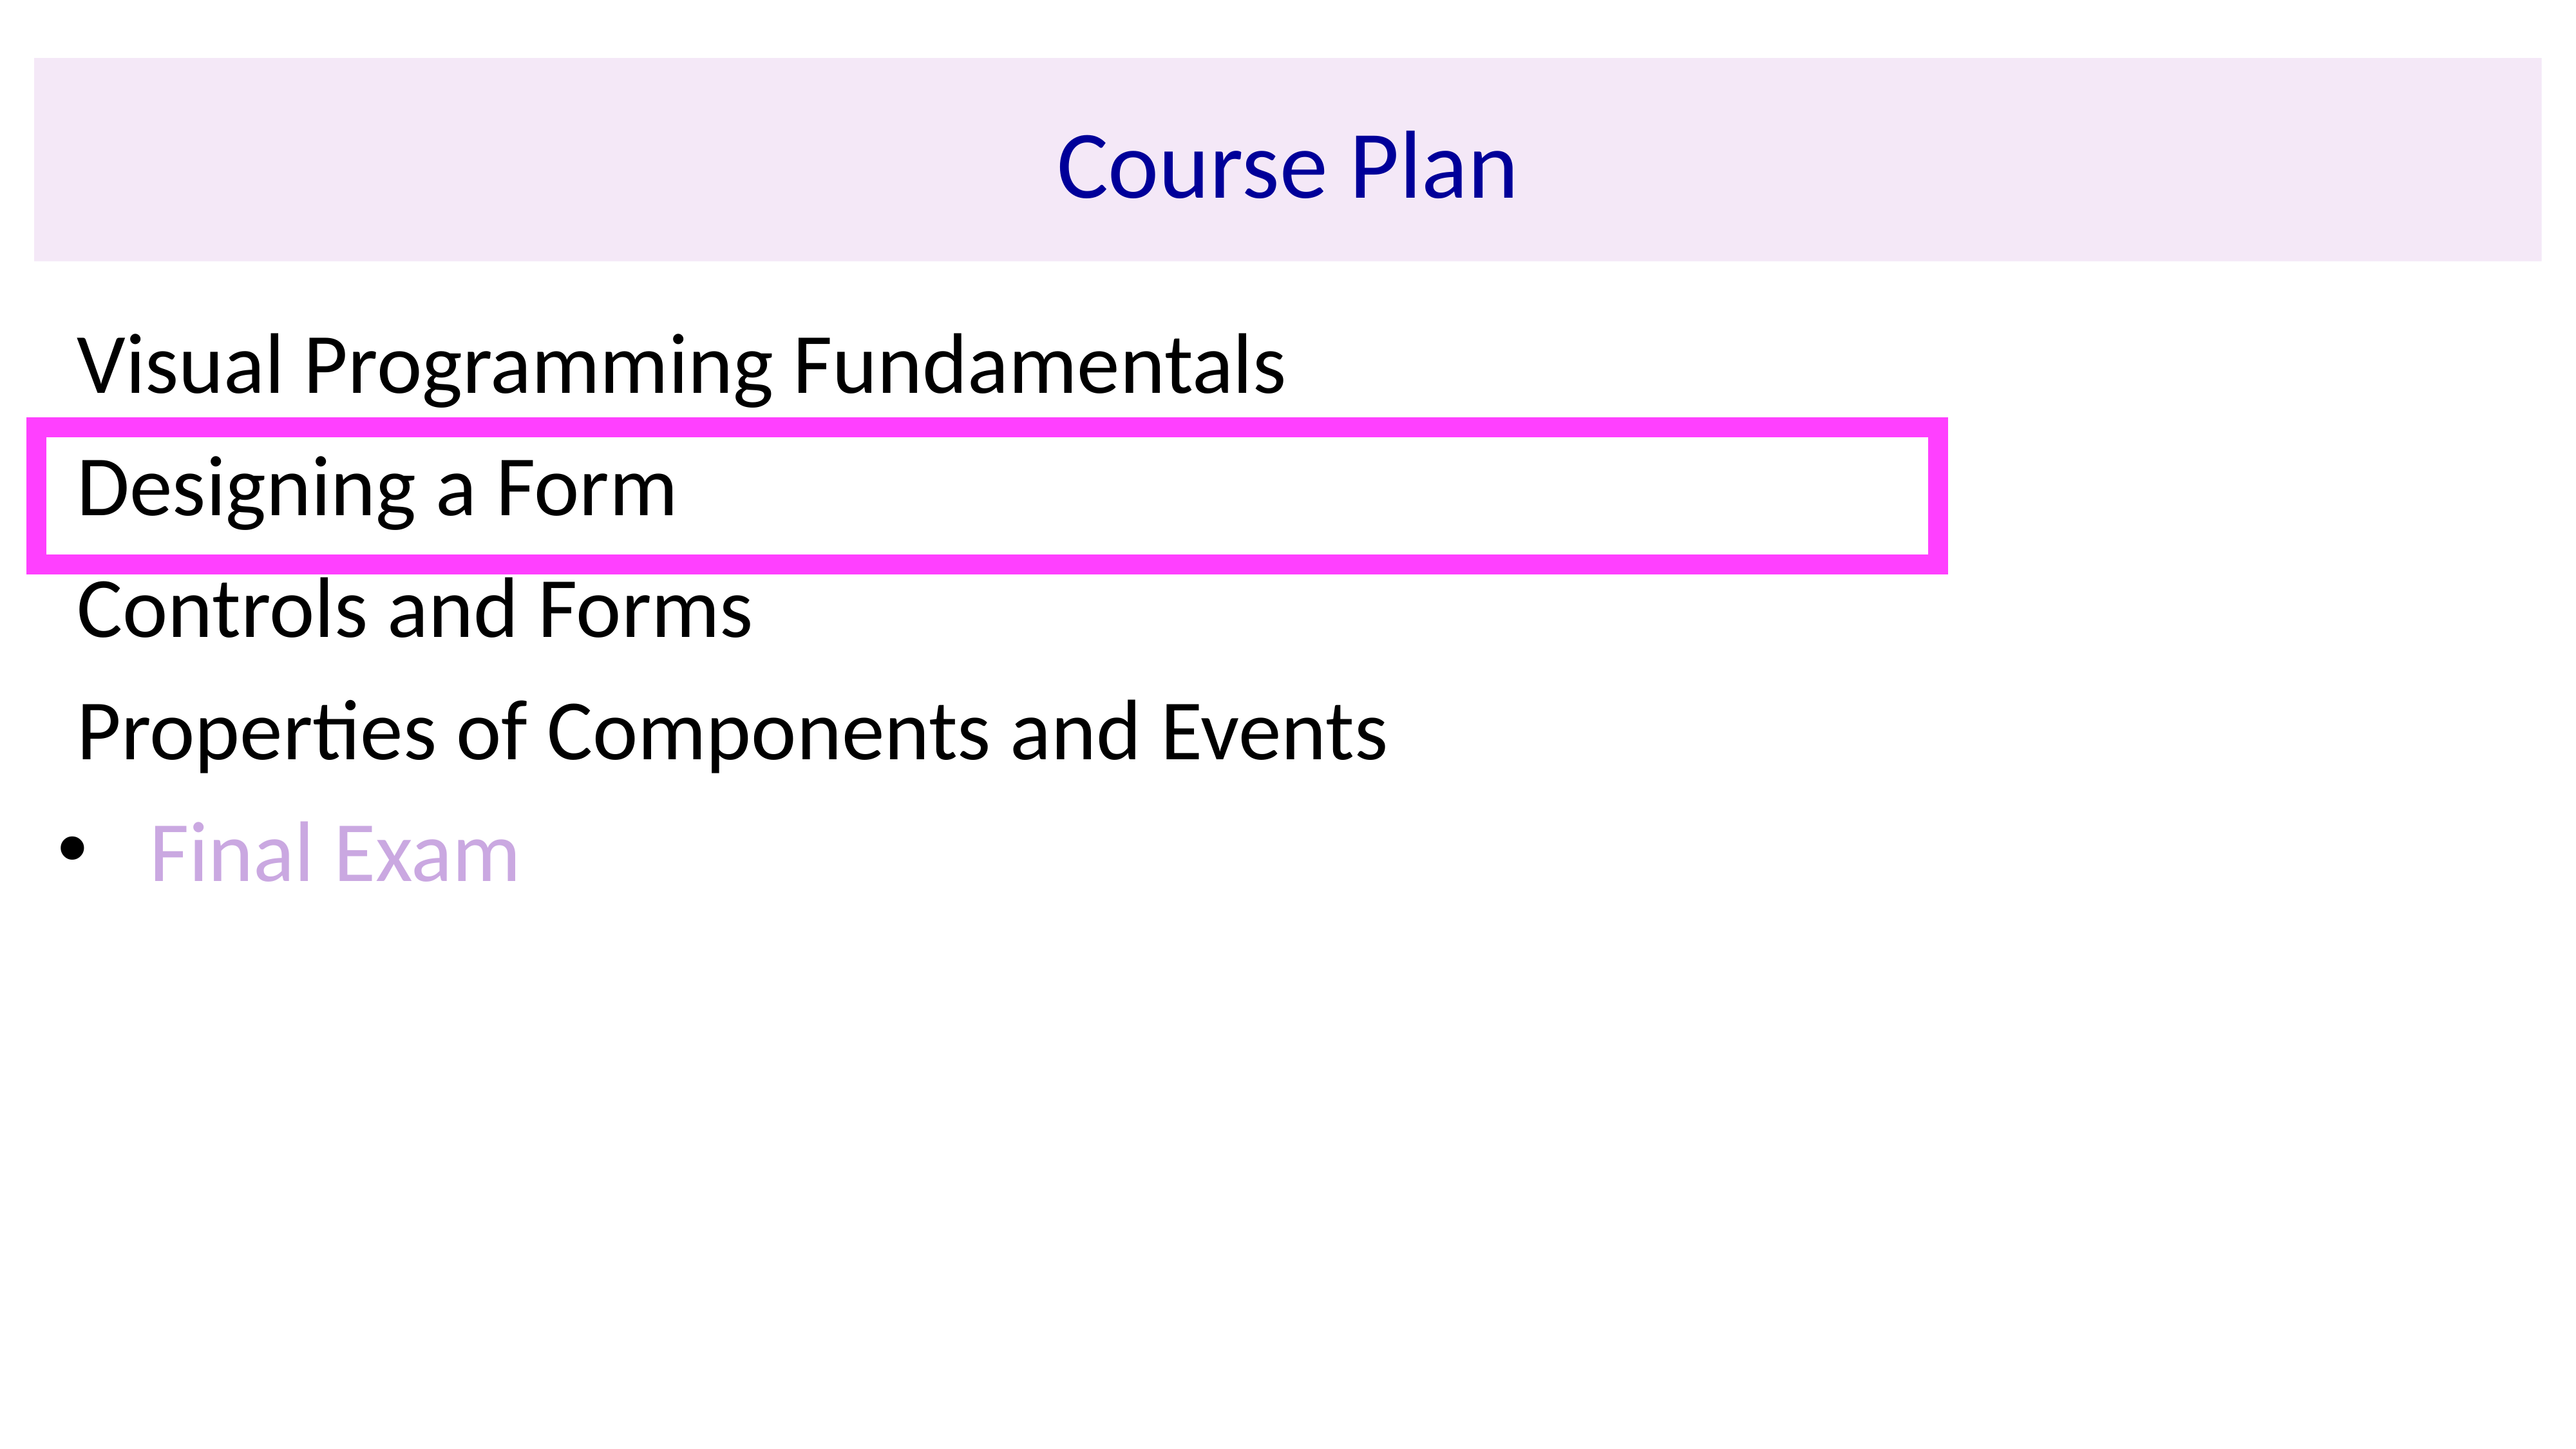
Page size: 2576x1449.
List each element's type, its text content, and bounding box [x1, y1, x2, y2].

list Visual Programming Fundamentals Designing a Form Controls and Forms Properties of Components and Events Final Exam [48, 298, 2539, 1409]
text_box [36, 427, 1938, 565]
title Course Plan [34, 58, 2542, 261]
